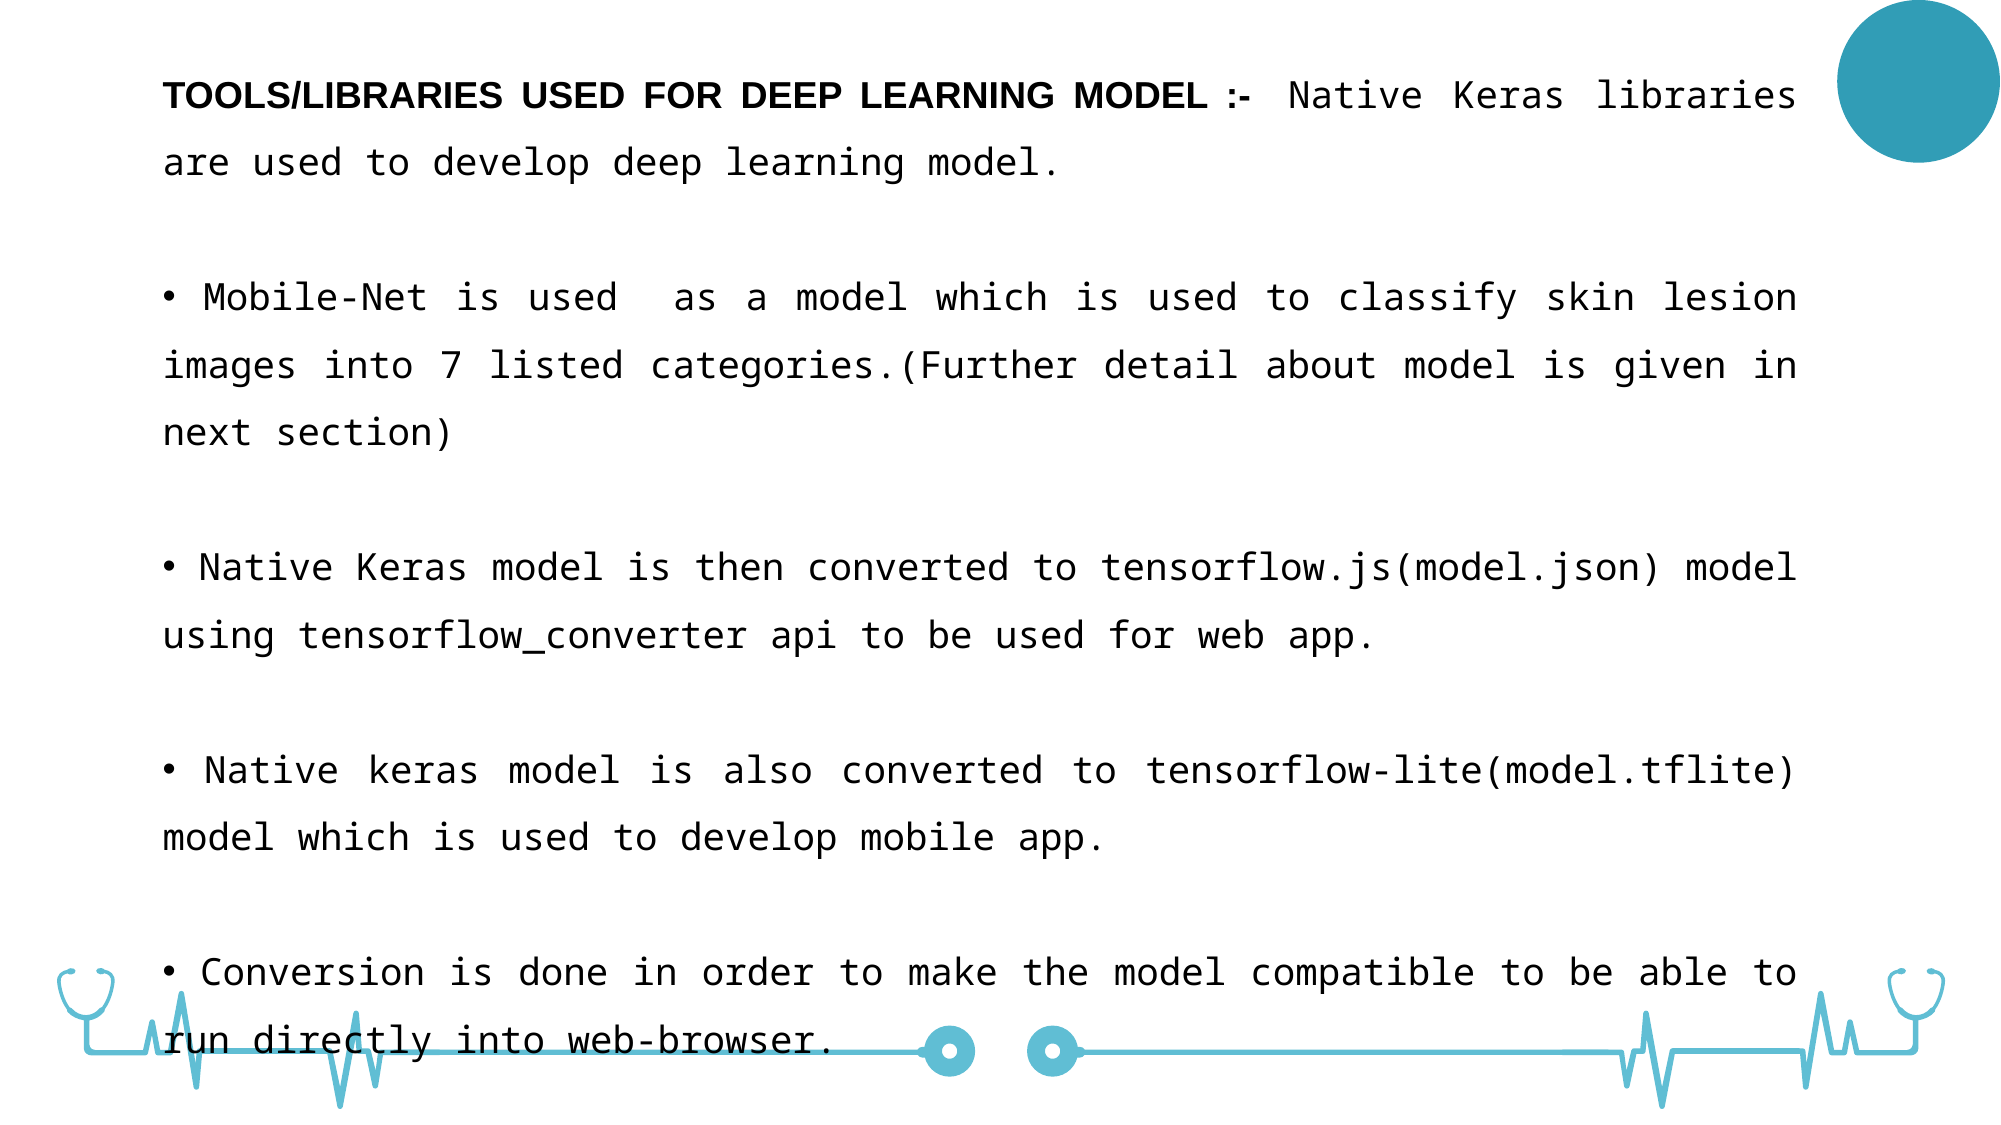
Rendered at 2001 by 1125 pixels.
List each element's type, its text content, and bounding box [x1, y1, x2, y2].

text_box TOOLS/LIBRARIES USED FOR DEEP LEARNING MODEL :- Native Keras libraries are used to develop deep learning model. Mobile-Net is used as a model which is used to classify skin lesion images into 7 listed categories.(Further detail about model is given in next section) Native Keras model is then converted to tensorflow.js(model.json) model using tensorflow_converter api to be used for web app. Native keras model is also converted to tensorflow-lite(model.tflite) model which is used to develop mobile app. Conversion is done in order to make the model compatible to be able to run directly into web-browser. [147, 40, 1813, 1125]
text_box [1836, 0, 2000, 164]
